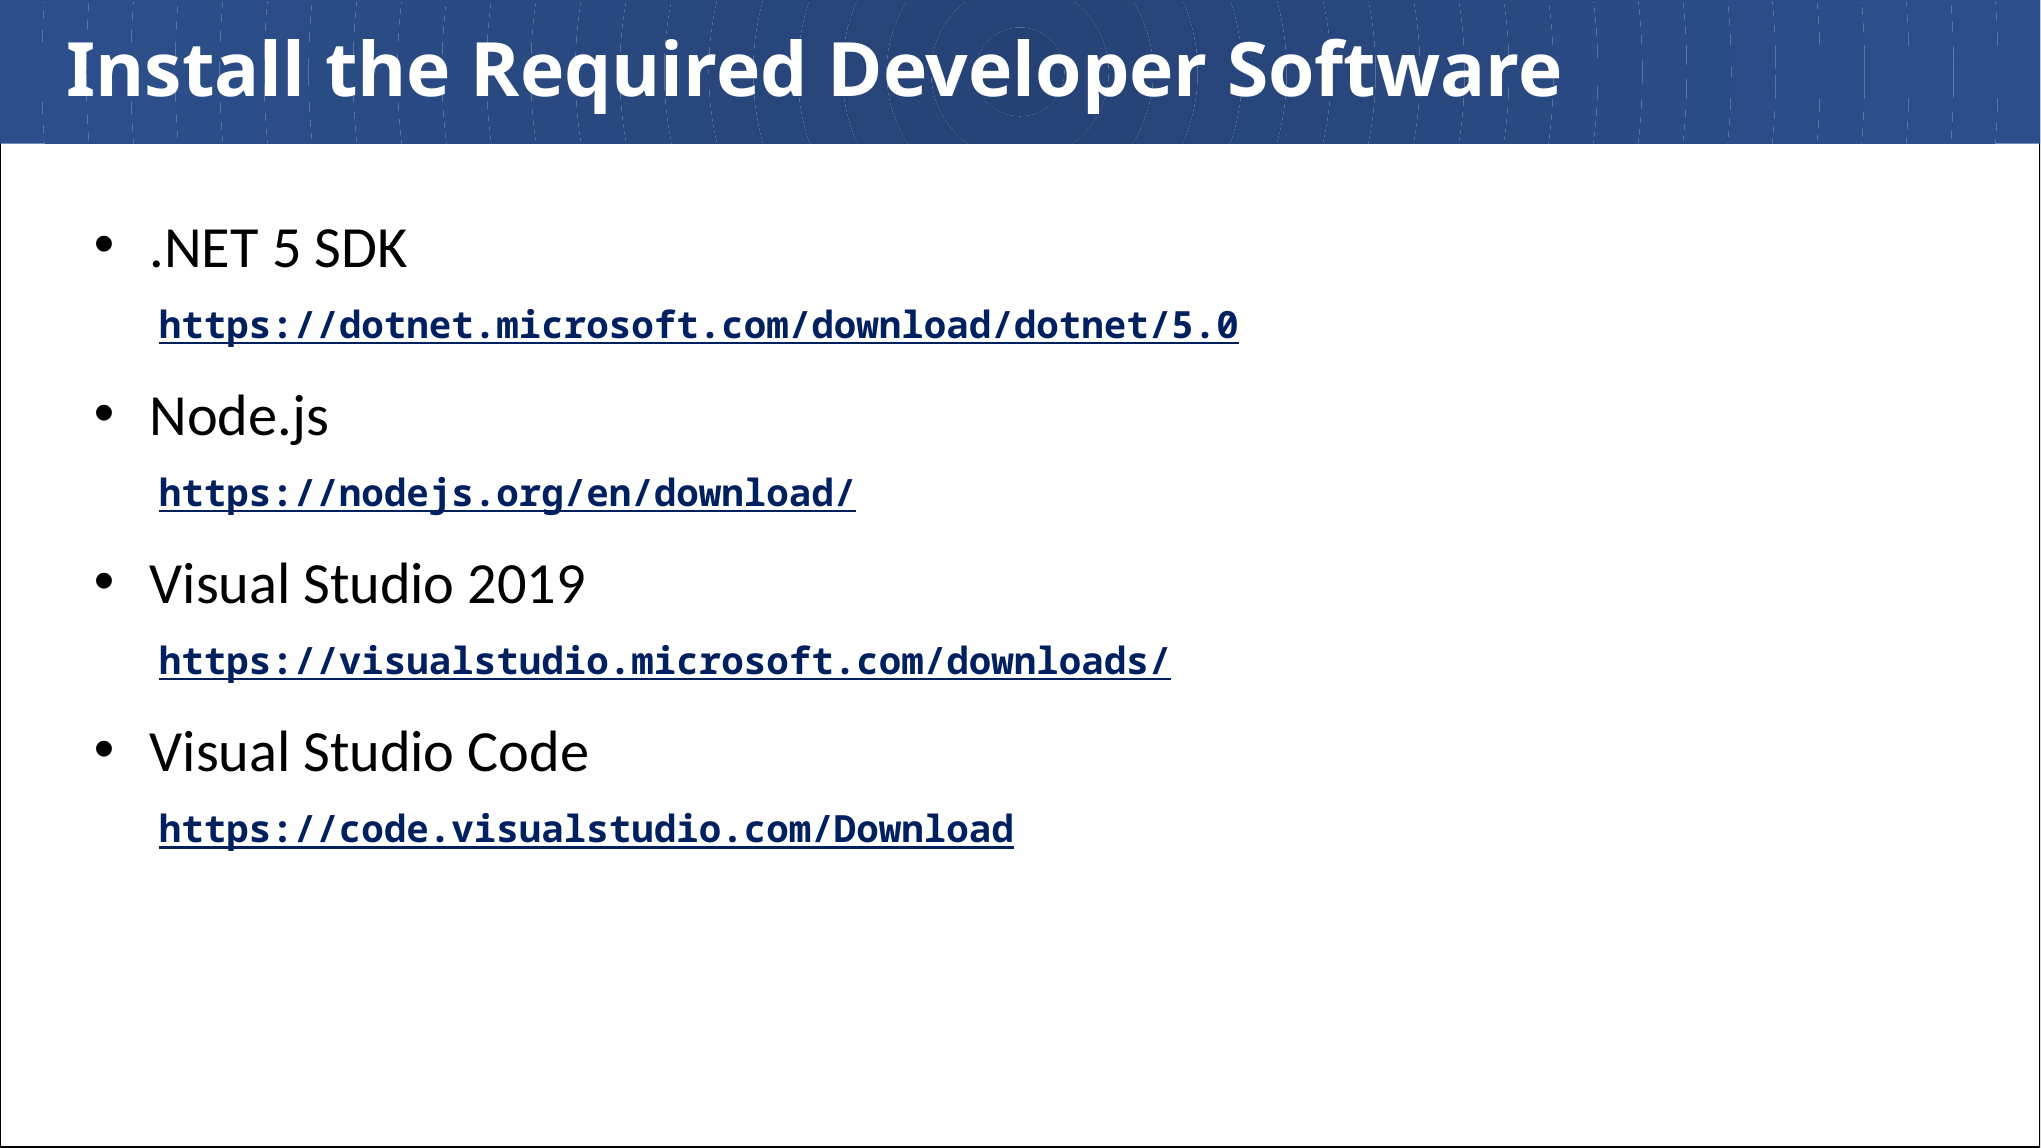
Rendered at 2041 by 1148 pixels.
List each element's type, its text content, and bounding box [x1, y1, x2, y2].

list .NET 5 SDK https://dotnet.microsoft.com/download/dotnet/5.0 Node.js https://nodejs.org/en/download/ Visual Studio 2019 https://visualstudio.microsoft.com/downloads/ Visual Studio Code https://code.visualstudio.com/Download [79, 201, 1988, 528]
title Install the Required Developer Software [51, 31, 1988, 113]
